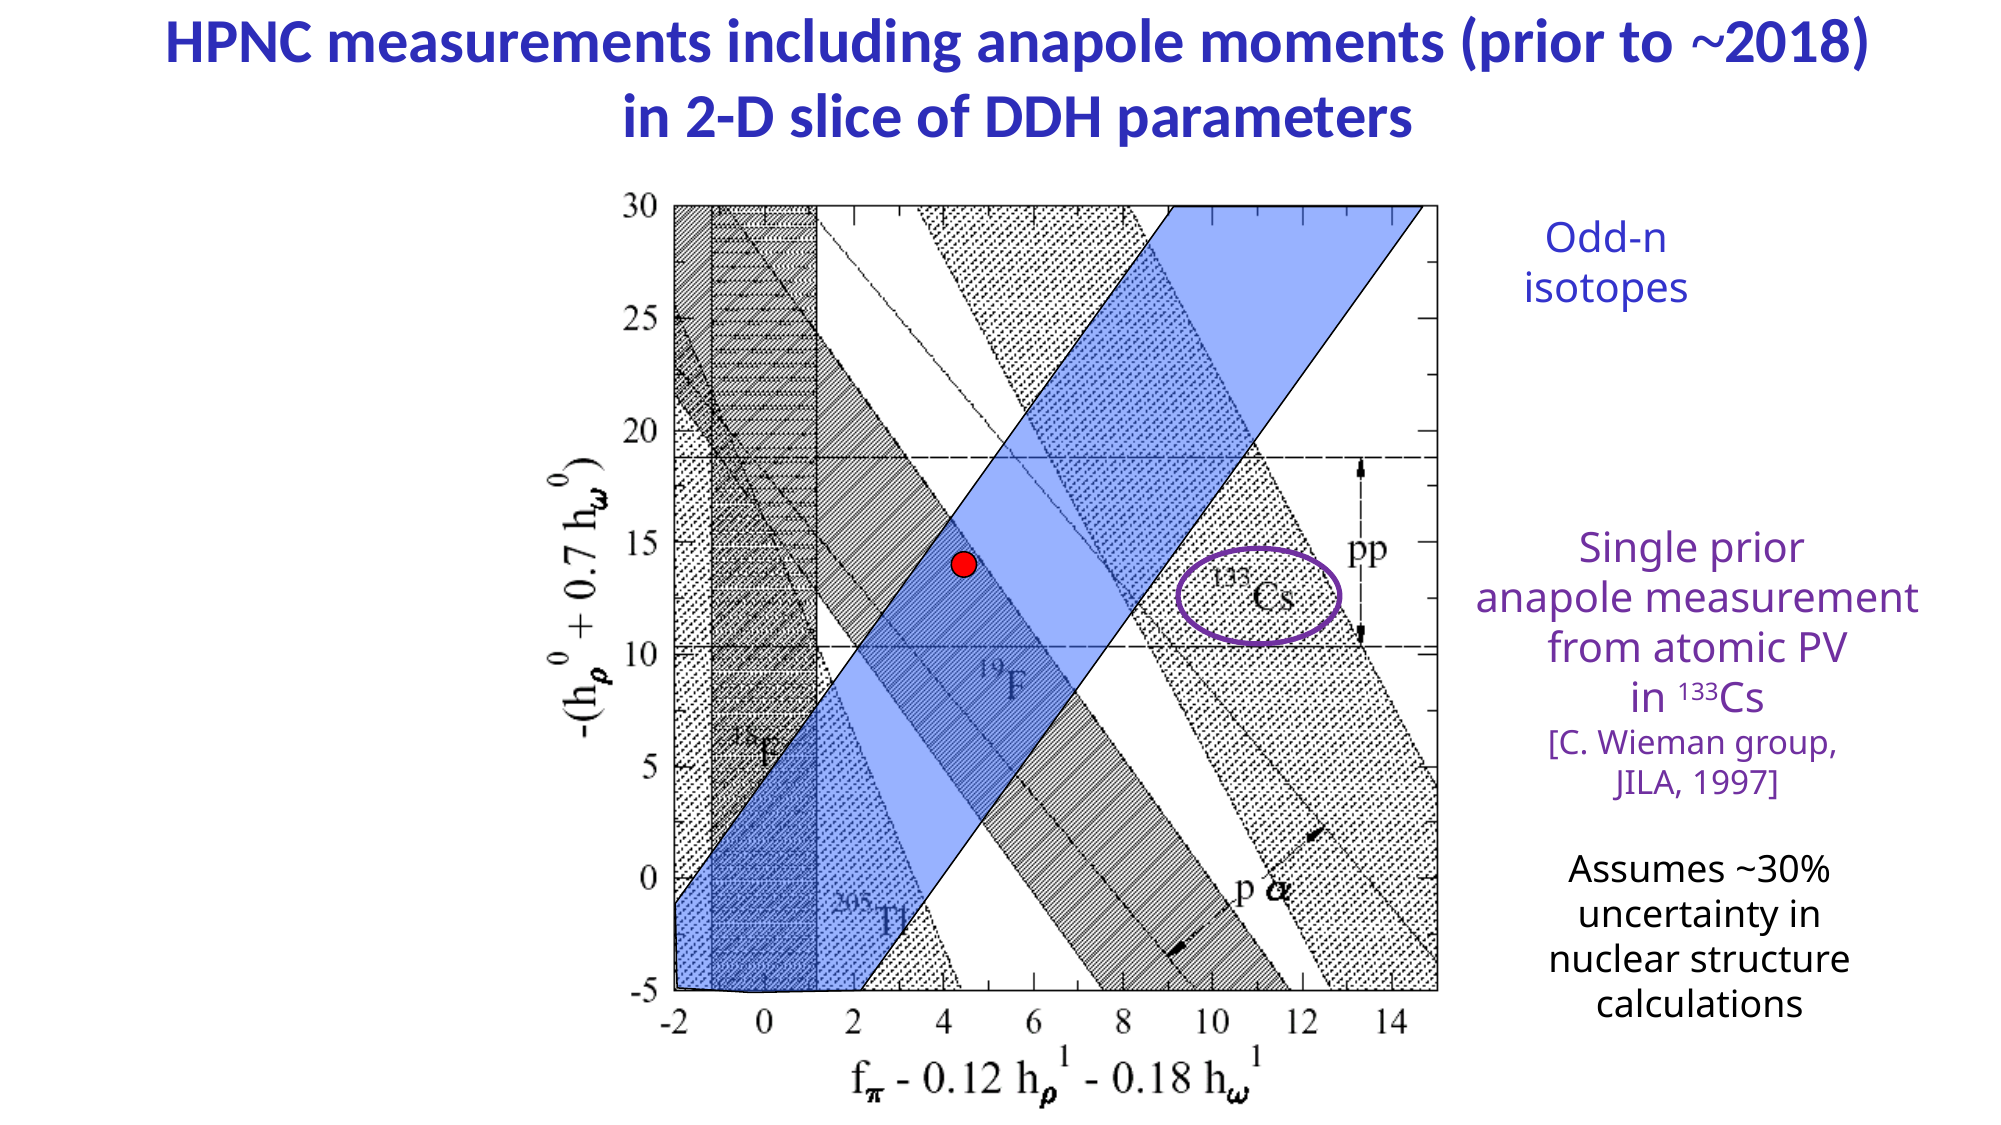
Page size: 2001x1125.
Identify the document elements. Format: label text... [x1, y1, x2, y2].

picture [519, 174, 1452, 1113]
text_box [674, 203, 1712, 993]
text_box Single prior anapole measurement from atomic PV in 133Cs [C. Wieman group, JILA, 1997] [1716, 513, 1935, 809]
text_box Assumes ~30% uncertainty in nuclear structure calculations [1511, 837, 1888, 1033]
title HPNC measurements including anapole moments (prior to ~2018) in 2-D slice of DDH parameters [74, 4, 1963, 146]
